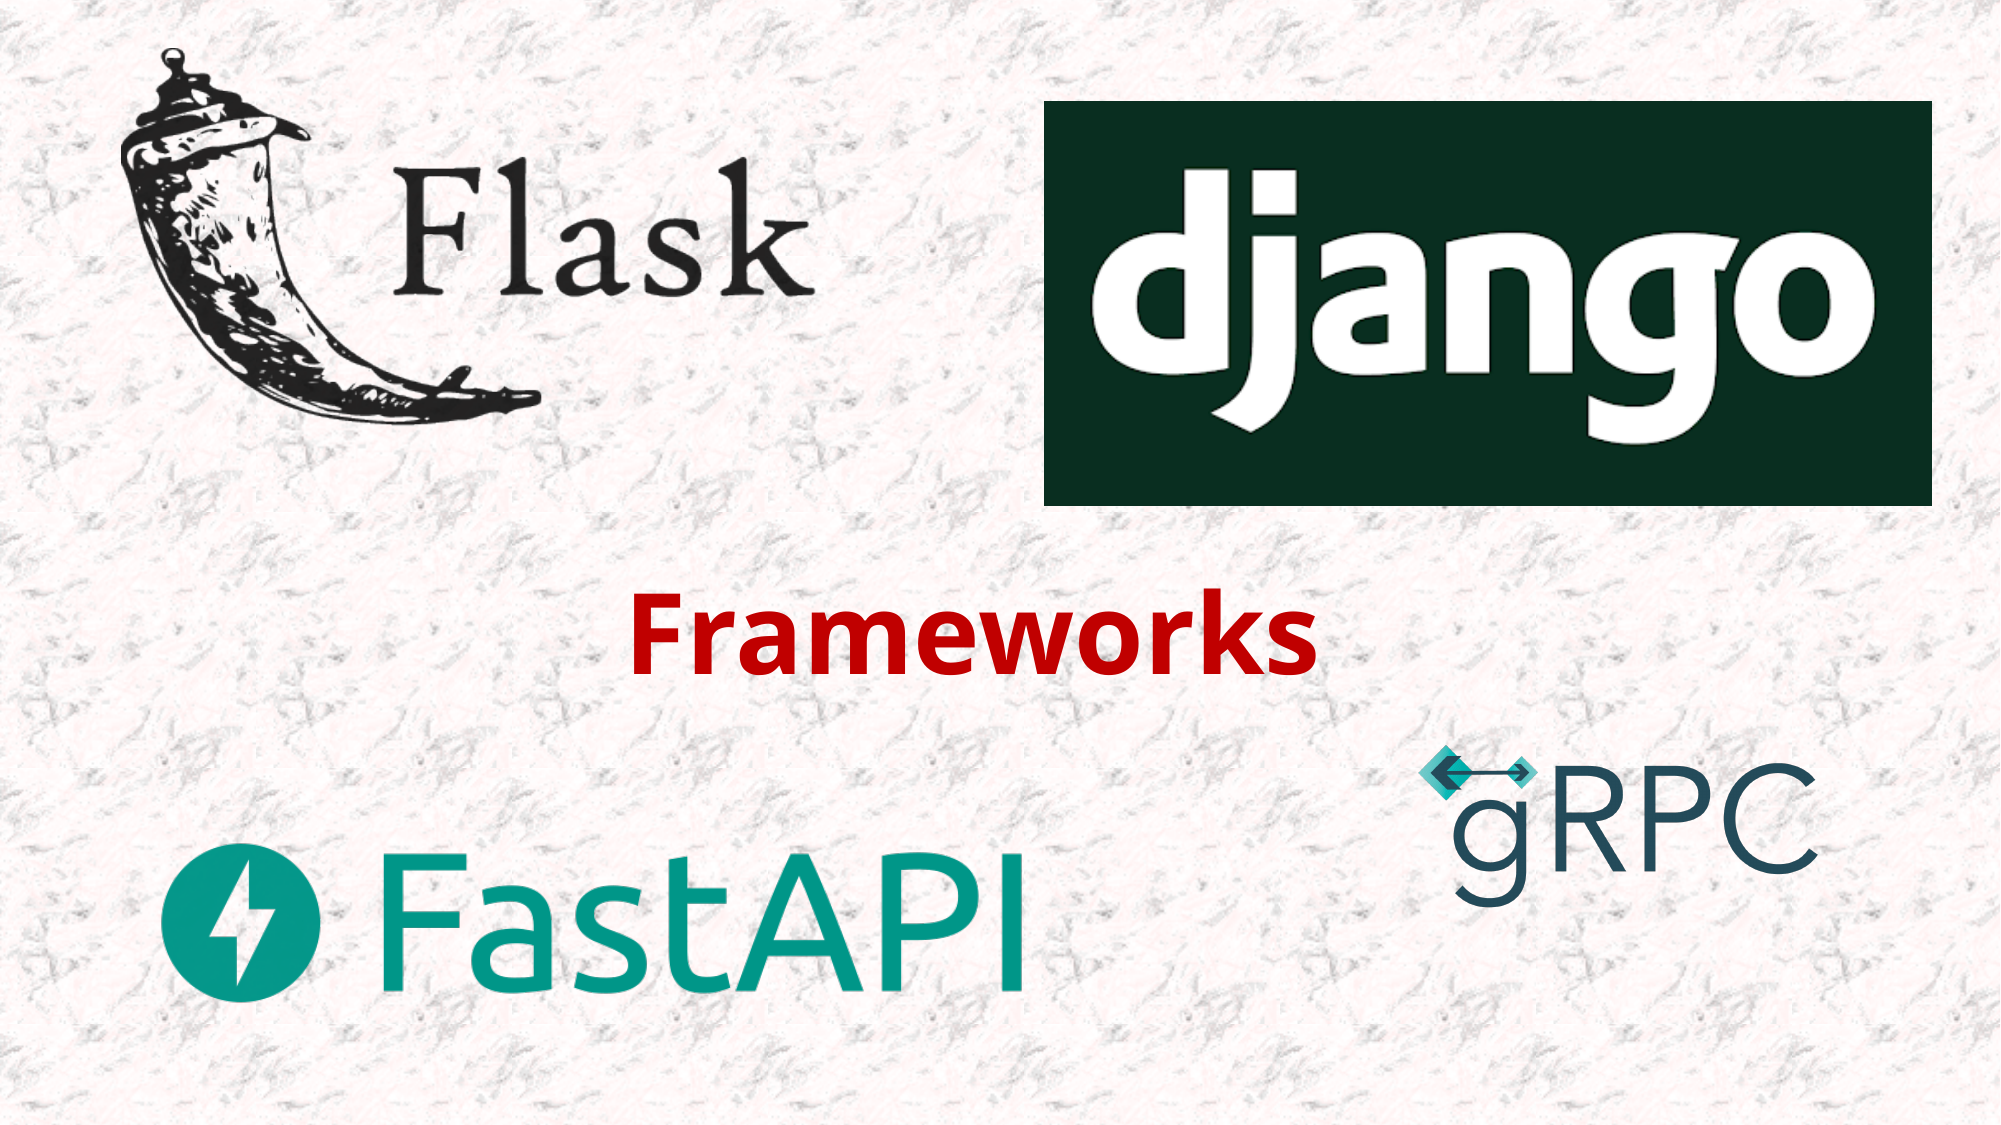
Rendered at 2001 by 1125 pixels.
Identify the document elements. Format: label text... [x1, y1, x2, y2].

title Frameworks [41, 537, 1905, 722]
picture [0, 0, 2001, 1125]
